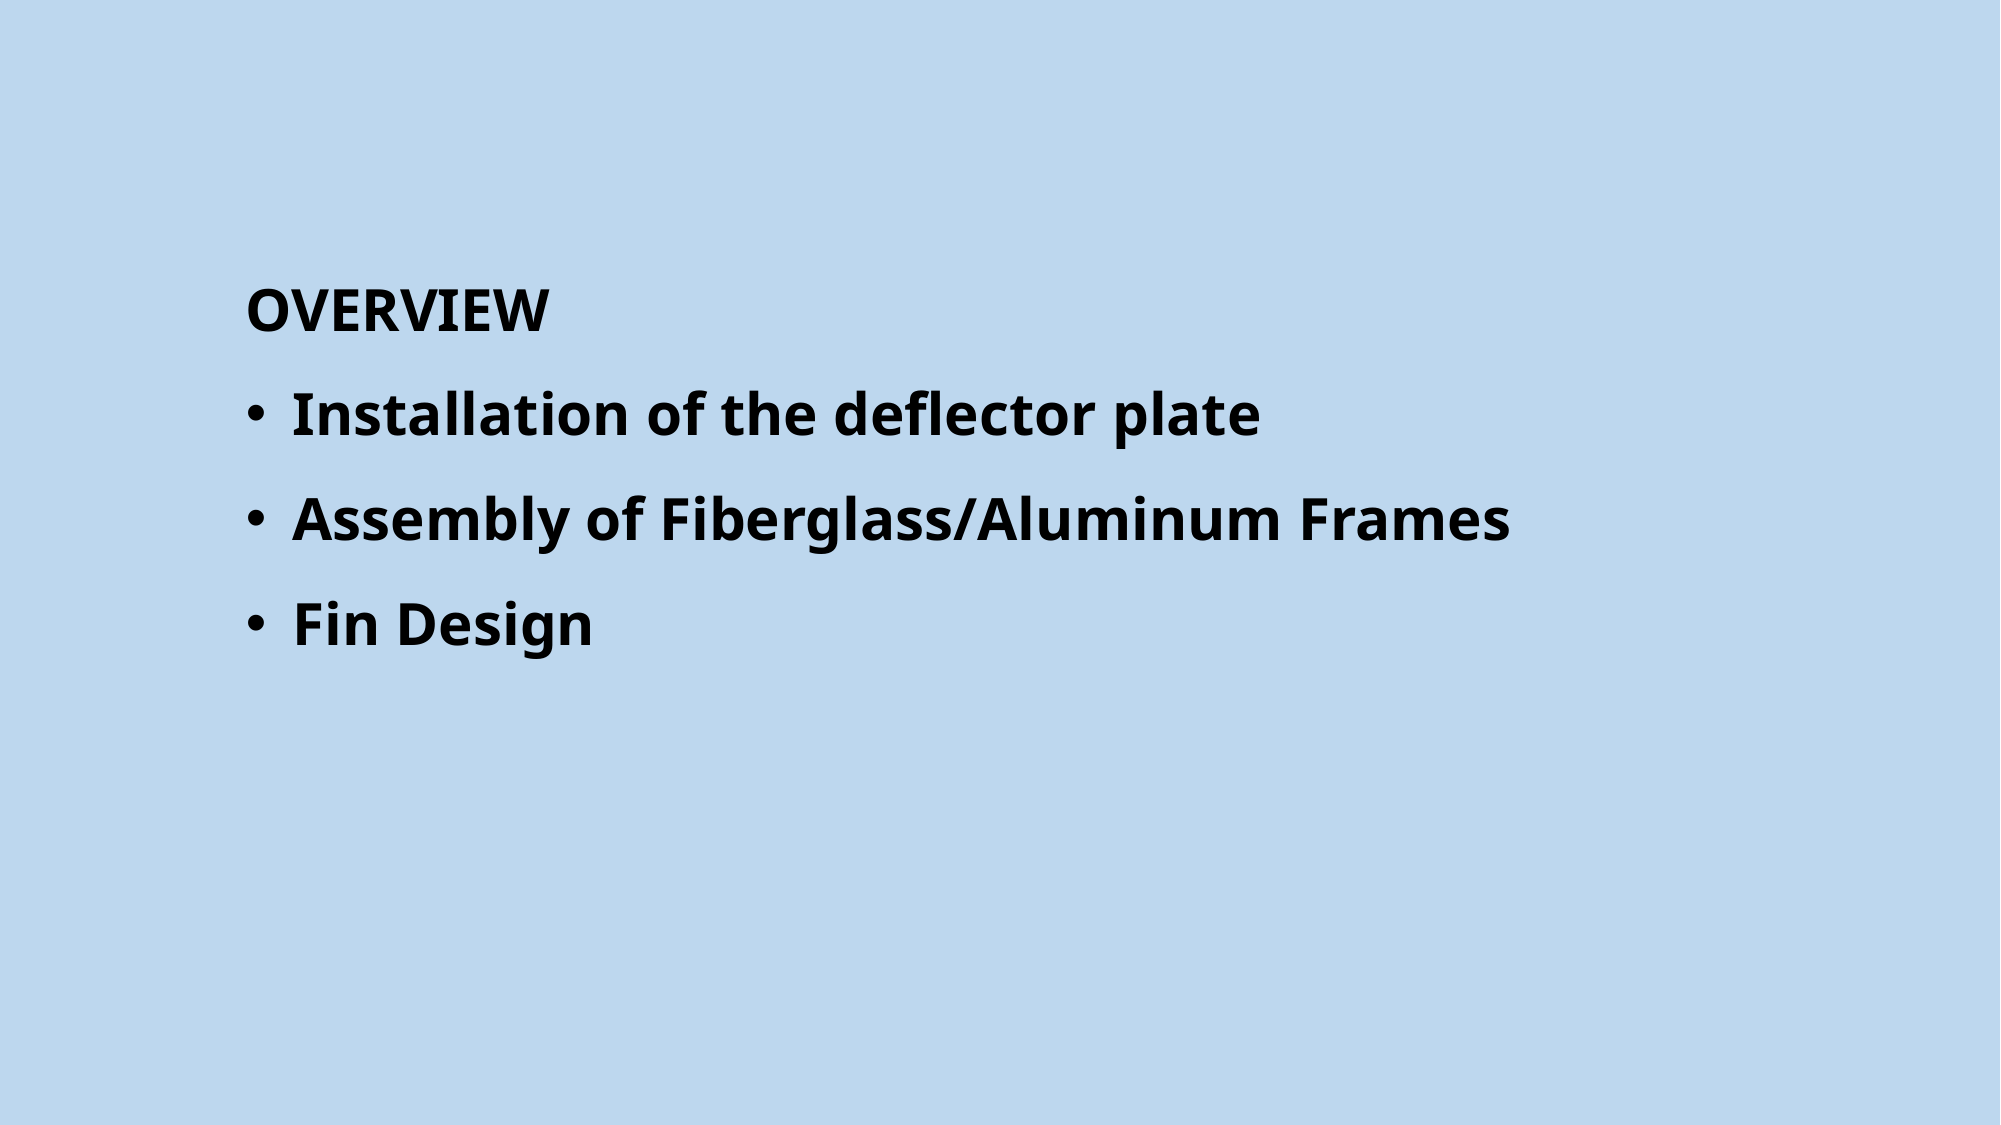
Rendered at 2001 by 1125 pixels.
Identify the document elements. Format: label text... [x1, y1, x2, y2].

text_box OVERVIEW Installation of the deflector plate Assembly of Fiberglass/Aluminum Frames Fin Design [231, 230, 1766, 665]
